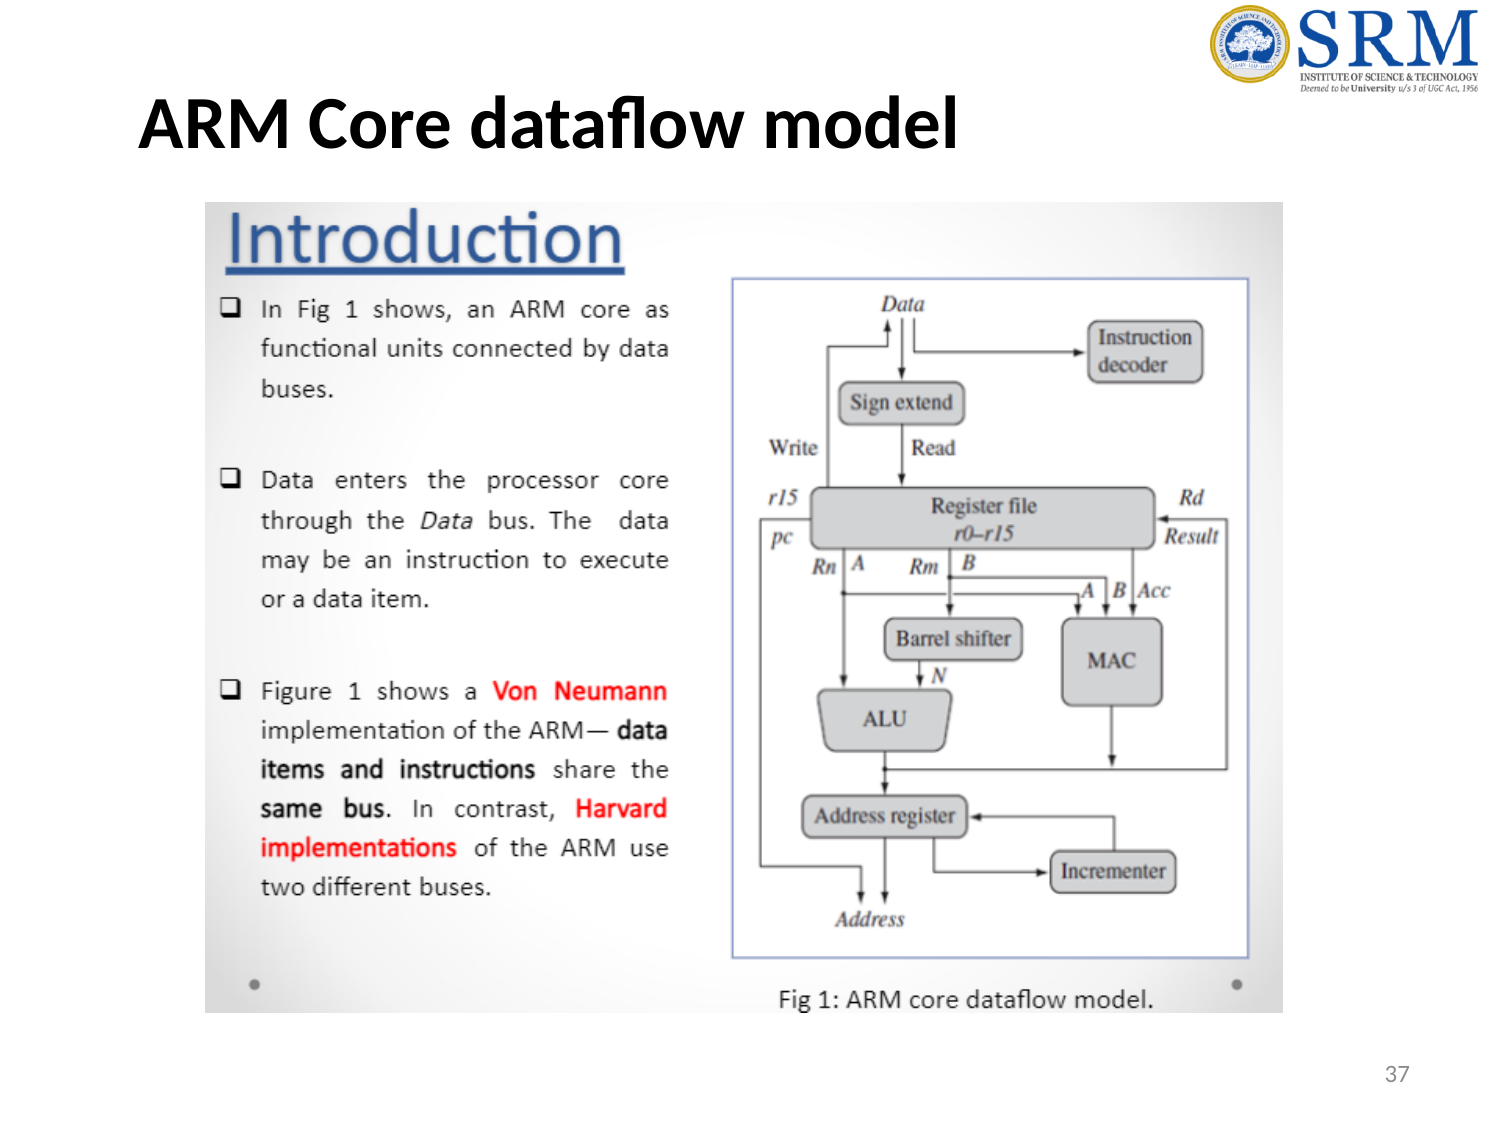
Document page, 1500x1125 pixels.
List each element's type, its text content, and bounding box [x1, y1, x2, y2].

text_box ARM Core dataflow model [123, 66, 1365, 172]
slide_number 37 [1074, 1042, 1425, 1103]
picture [1210, 5, 1478, 93]
picture [205, 202, 1283, 1013]
